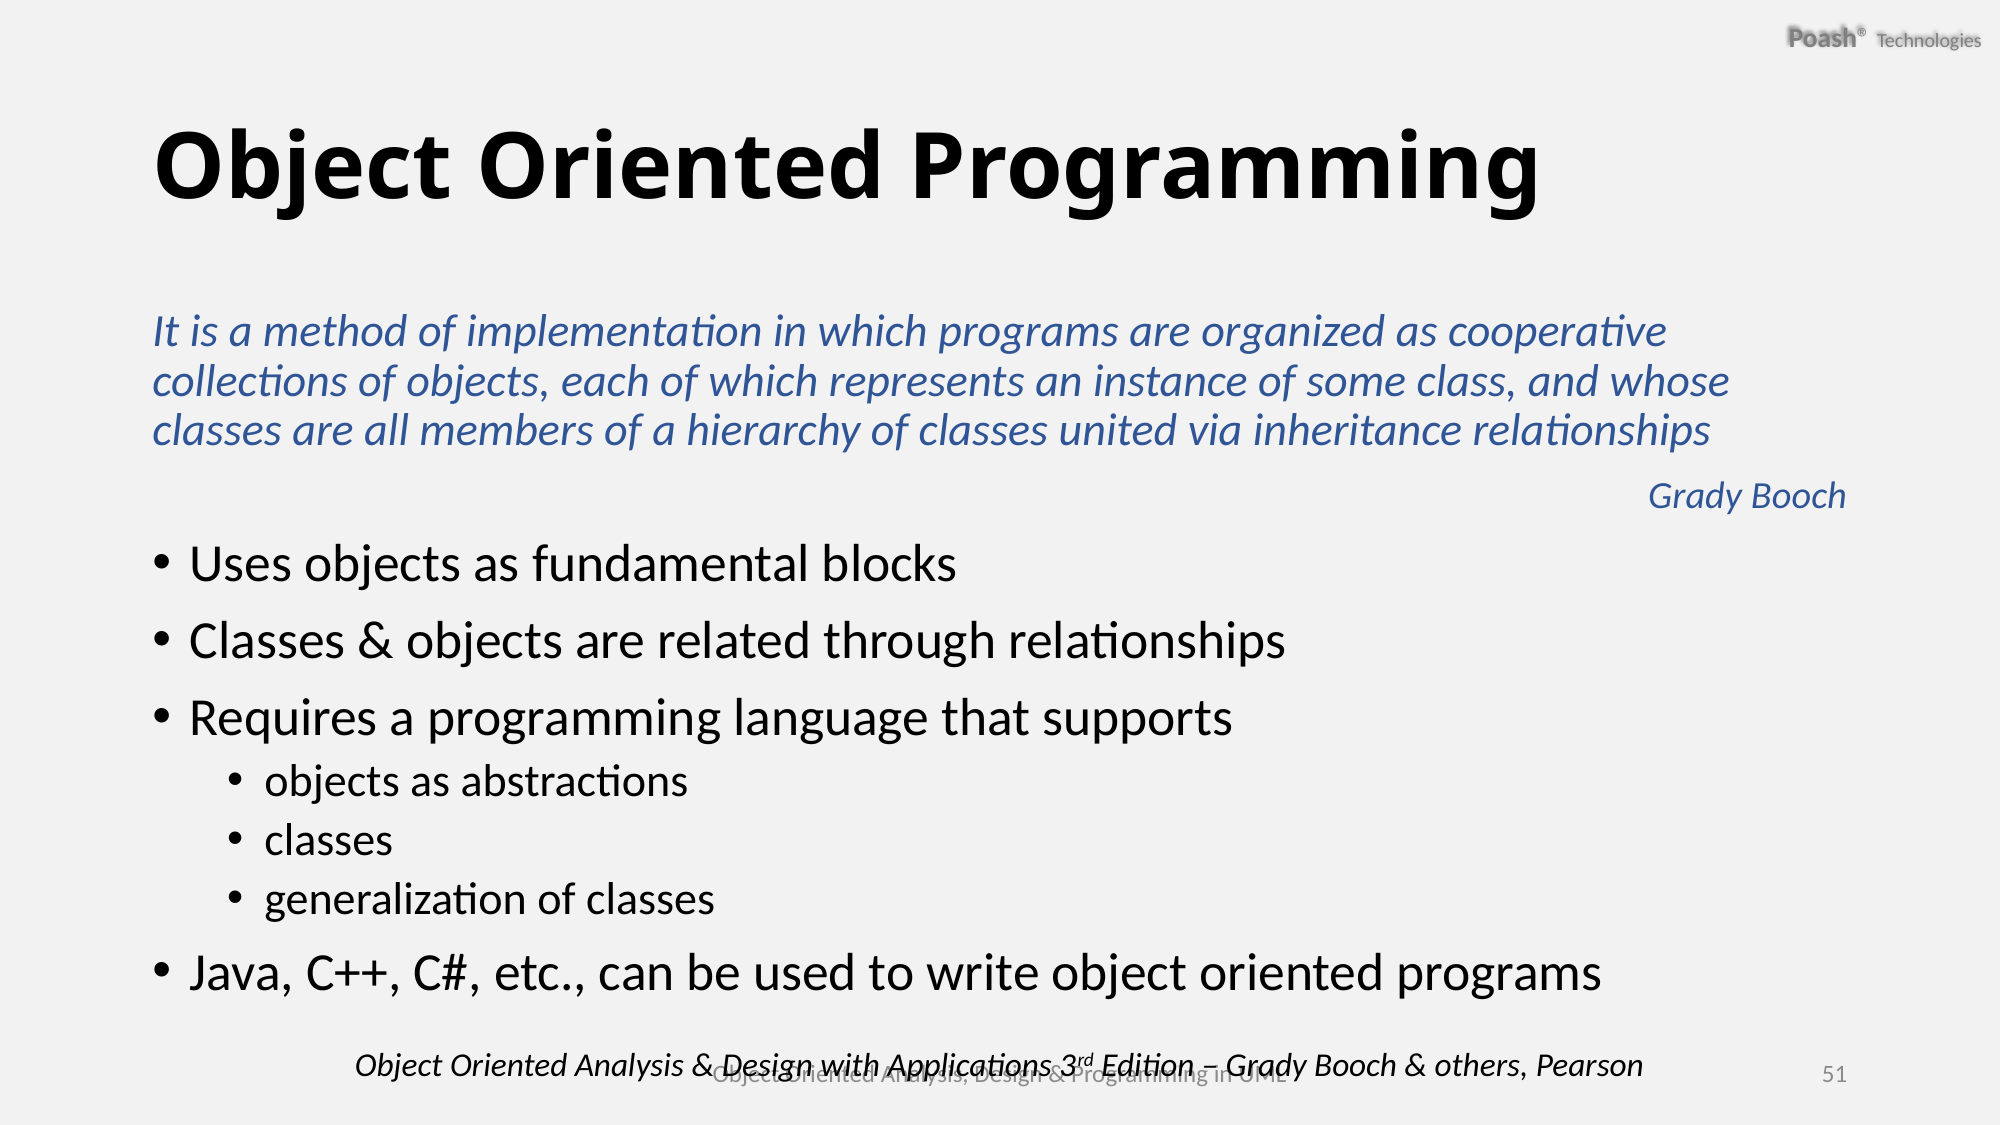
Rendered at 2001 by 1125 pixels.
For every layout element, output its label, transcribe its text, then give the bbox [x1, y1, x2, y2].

footer Object Oriented Analysis, Design & Programming in UML [662, 1042, 1338, 1103]
title Object Oriented Programming [137, 59, 1863, 278]
list It is a method of implementation in which programs are organized as cooperative collections of objects, each of which represents an instance of some class, and whose classes are all members of a hierarchy of classes united via inheritance relationships Grady Booch Uses objects as fundamental blocks Classes & objects are related through relationships Requires a programming language that supports objects as abstractions classes generalization of classes Java, C++, C#, etc., can be used to write object oriented programs [137, 299, 1863, 1014]
slide_number 51 [1412, 1042, 1863, 1103]
text_box Object Oriented Analysis & Design with Applications 3rd Edition – Grady Booch & others, Pearson [107, 1035, 1893, 1090]
